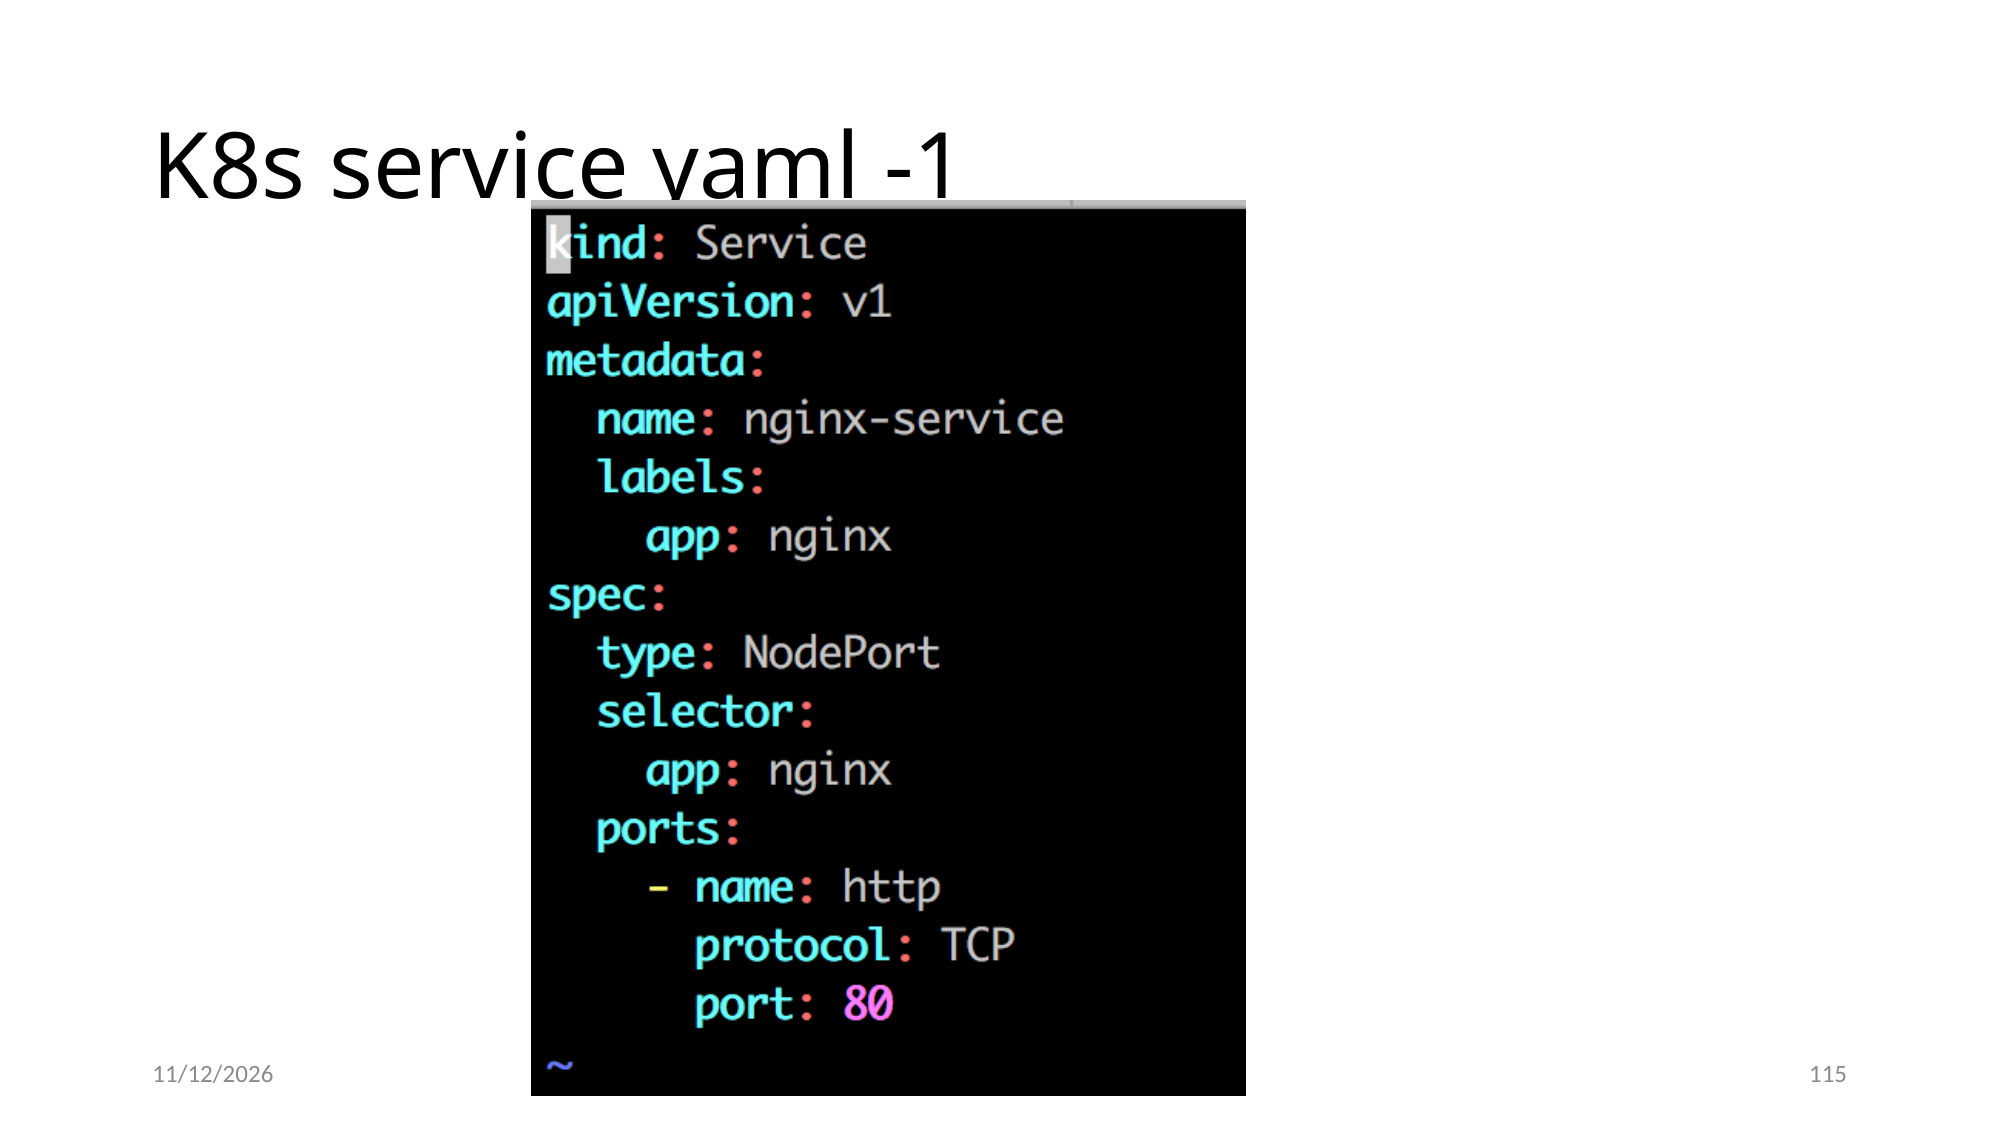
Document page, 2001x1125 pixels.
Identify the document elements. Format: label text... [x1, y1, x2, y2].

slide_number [137, 1042, 588, 1103]
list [531, 200, 1246, 1096]
title K8s service yaml -1 [137, 59, 1863, 278]
slide_number 115 [1412, 1042, 1863, 1103]
